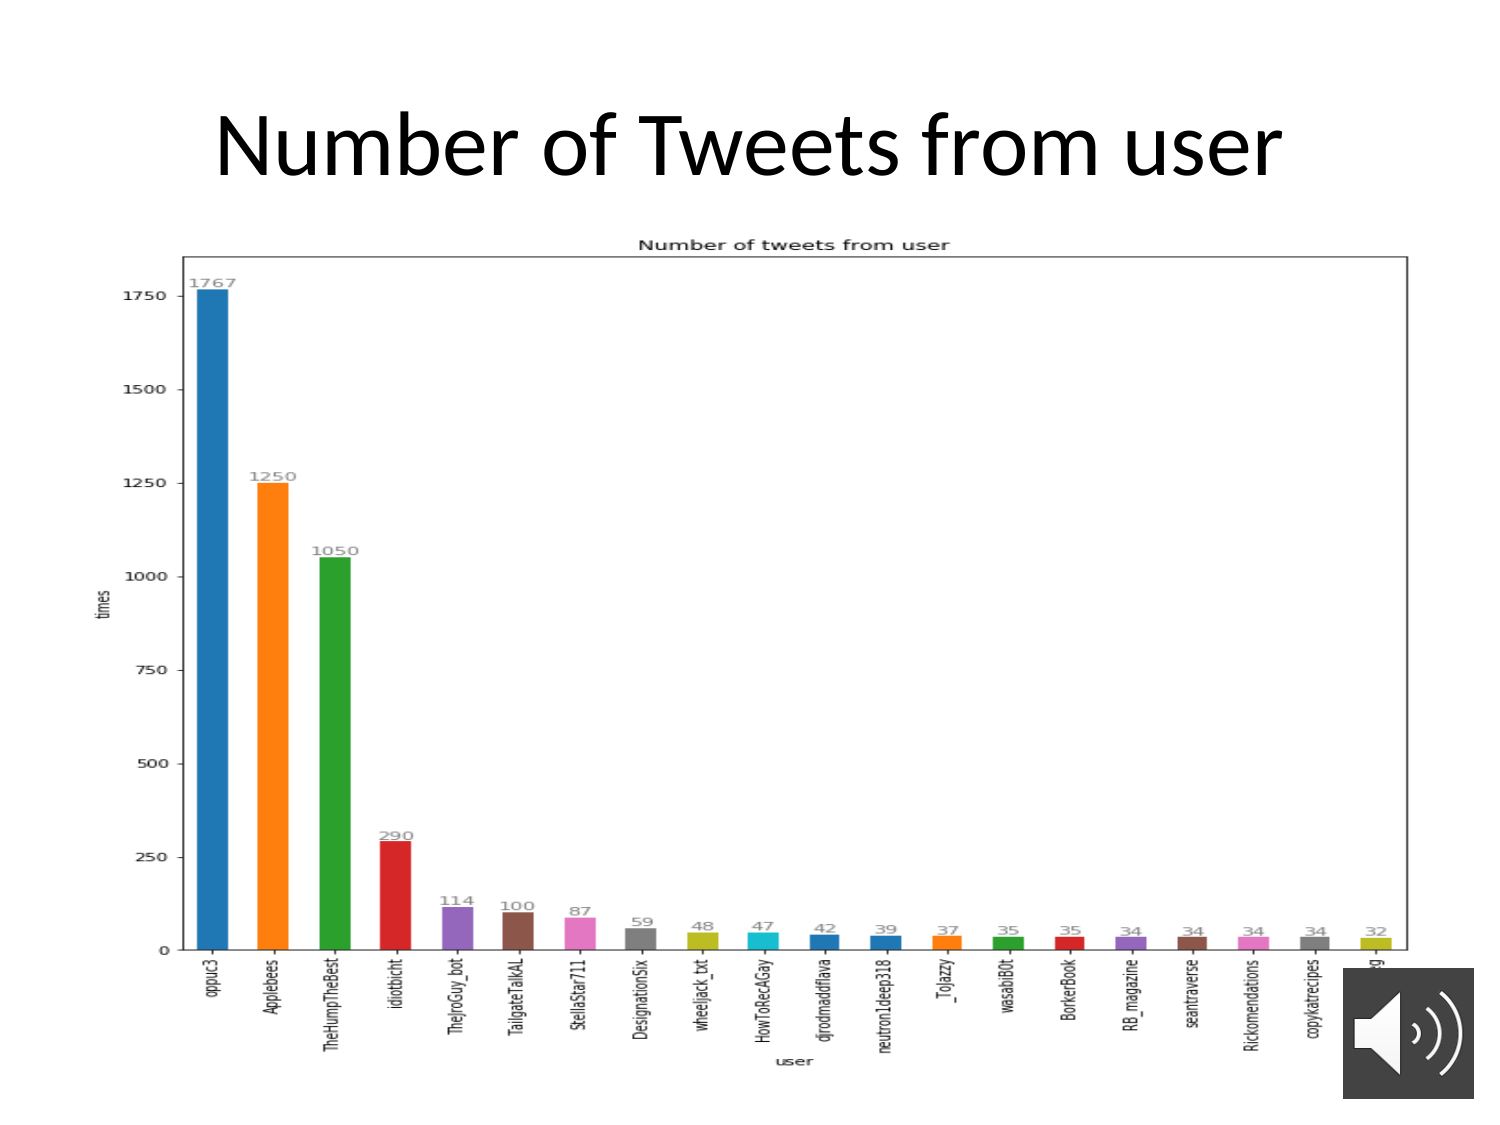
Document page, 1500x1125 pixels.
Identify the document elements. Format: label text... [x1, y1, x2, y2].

title Number of Tweets from user [75, 45, 1425, 233]
picture [84, 232, 1476, 1101]
